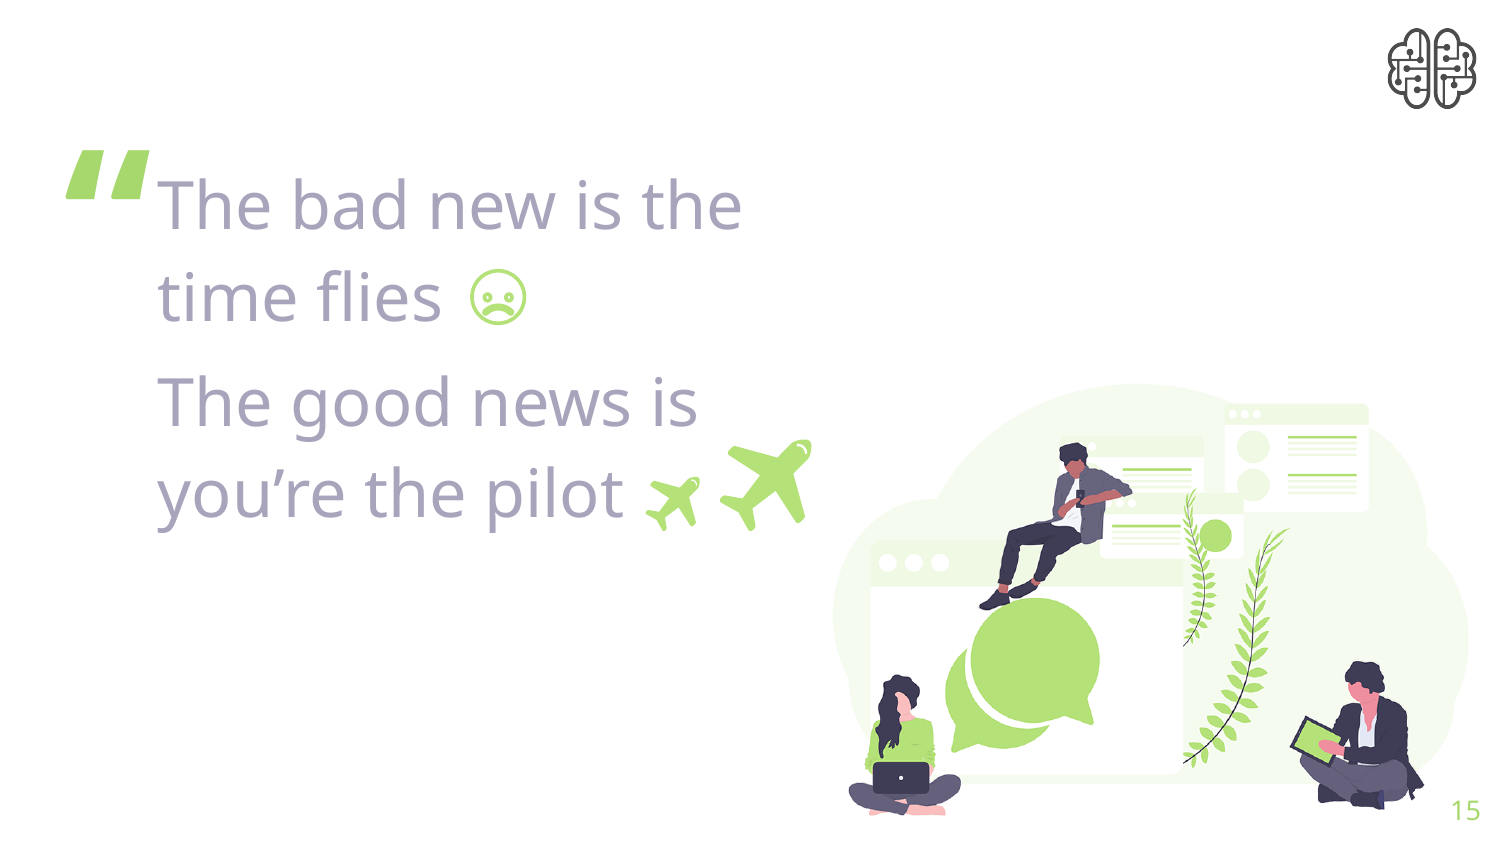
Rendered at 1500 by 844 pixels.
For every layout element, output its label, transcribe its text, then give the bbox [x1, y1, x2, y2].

text_box [645, 476, 700, 532]
list The bad new is the time flies The good news is you’re the pilot [157, 150, 892, 747]
slide_number 15 [1391, 779, 1482, 844]
text_box [719, 439, 812, 532]
text_box [472, 270, 525, 324]
picture [832, 383, 1469, 816]
picture [1376, 28, 1488, 116]
